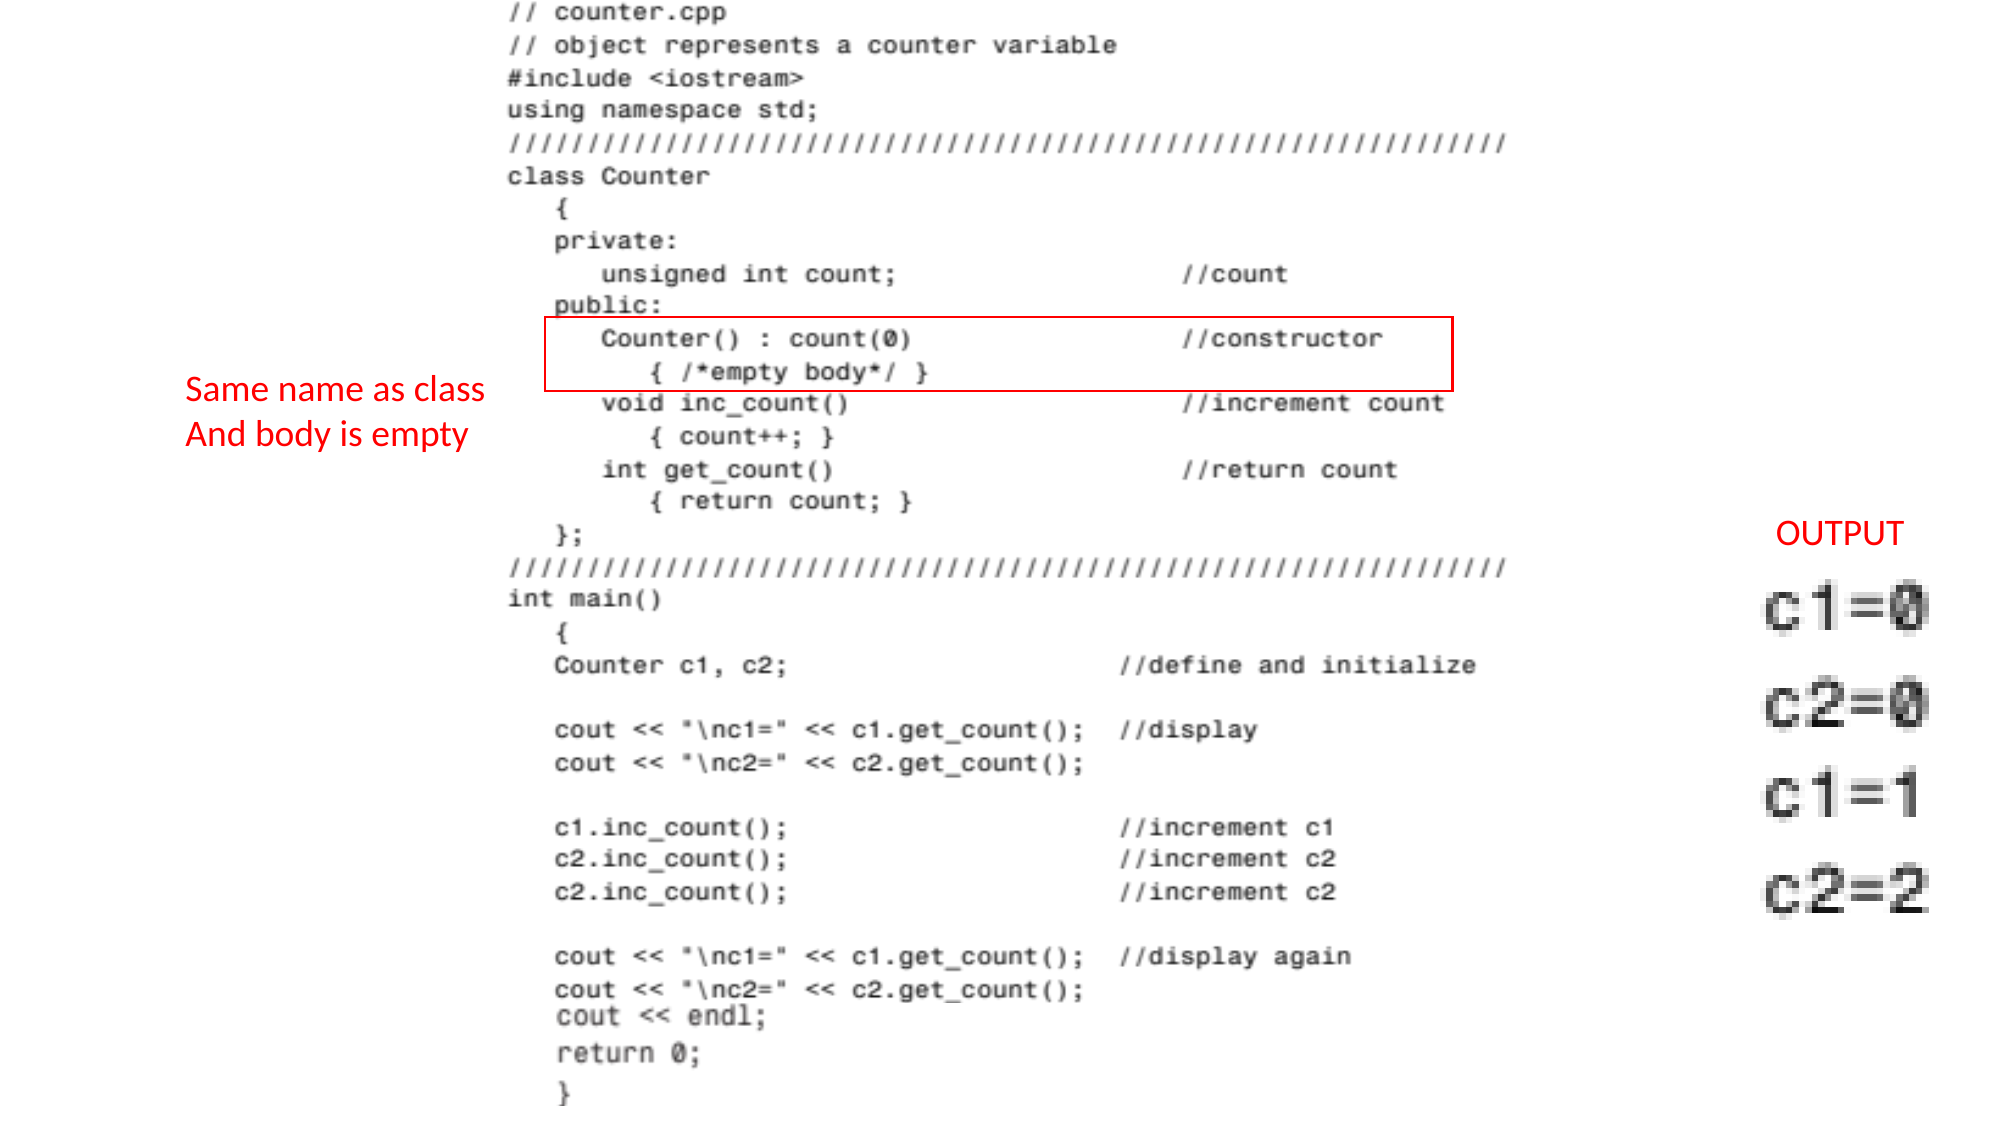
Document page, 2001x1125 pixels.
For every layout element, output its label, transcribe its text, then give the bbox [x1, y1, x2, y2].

picture [459, 0, 1601, 1106]
text_box OUTPUT [1761, 500, 1920, 547]
picture [1702, 547, 2000, 947]
text_box Same name as class And body is empty [170, 356, 459, 462]
